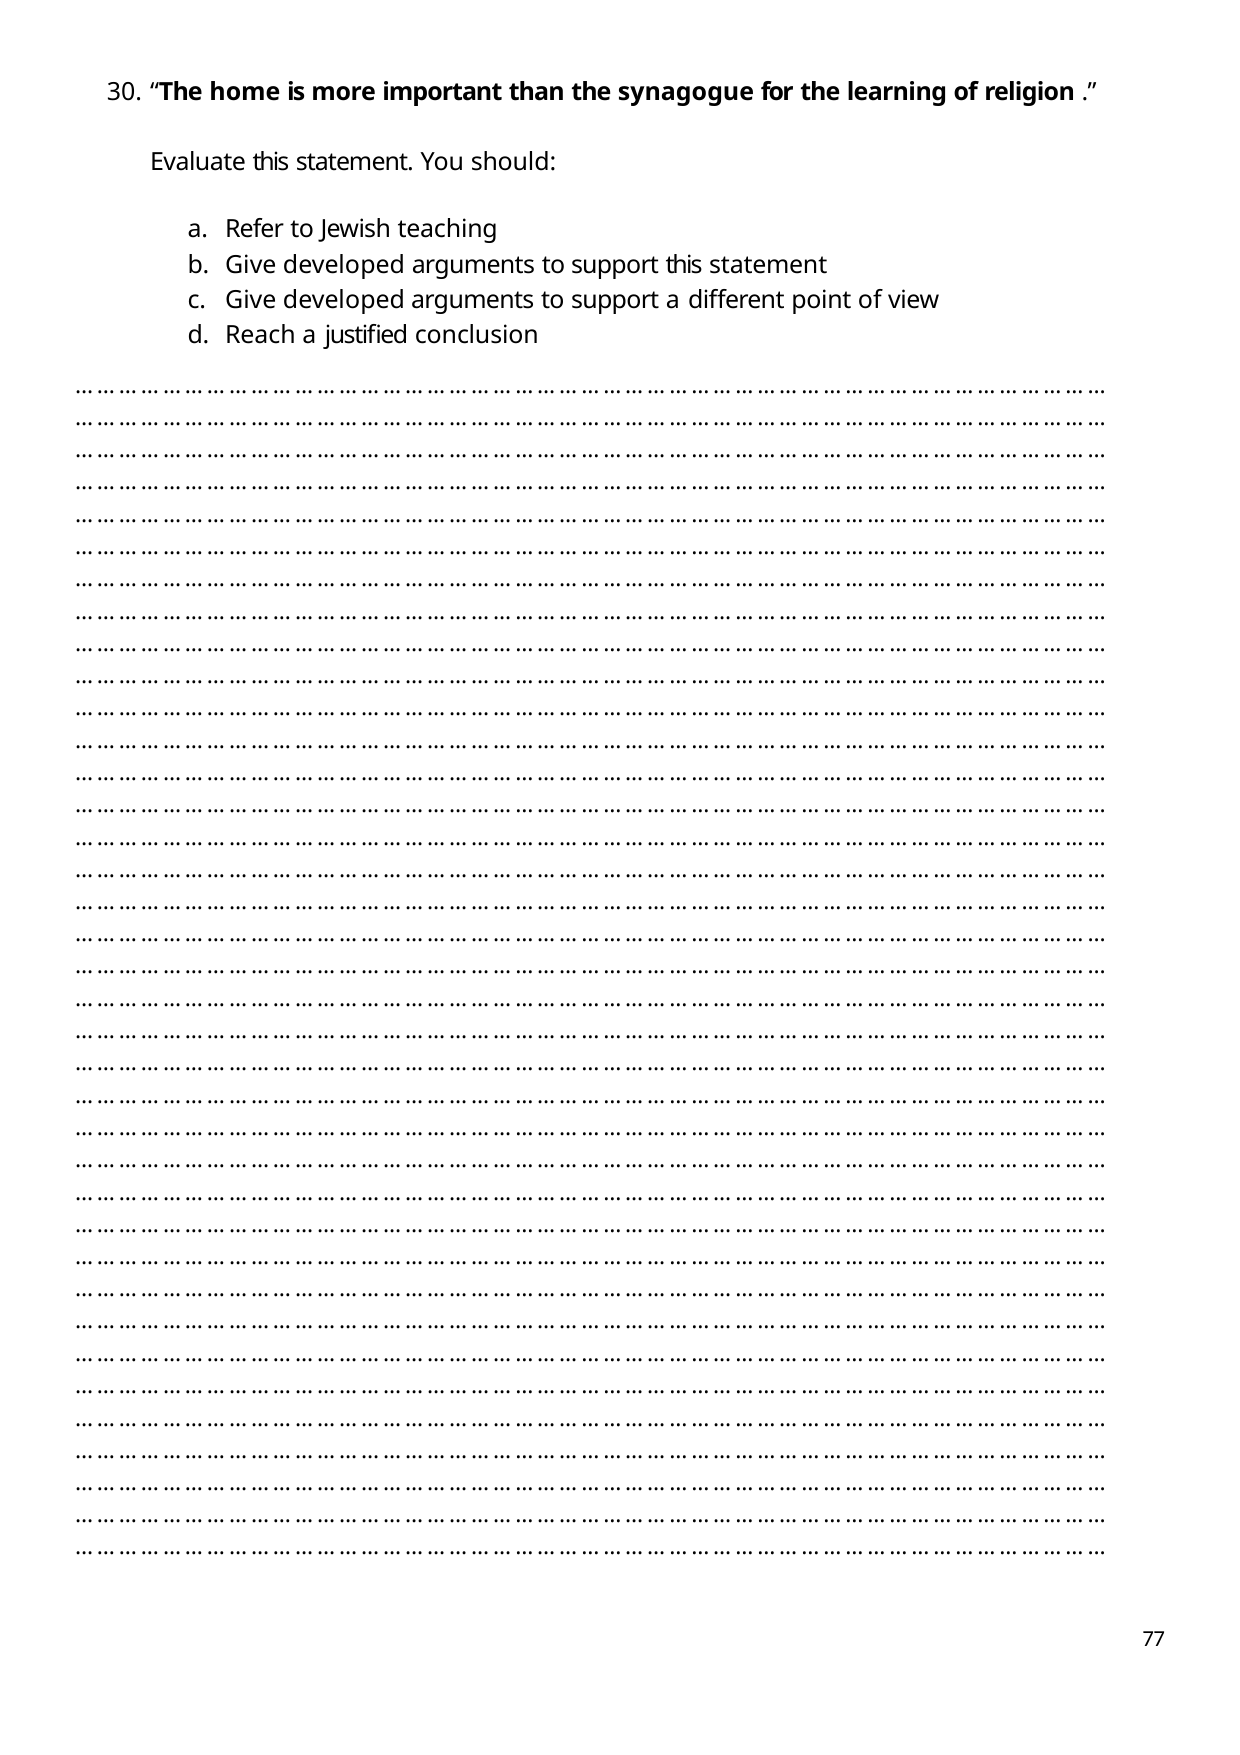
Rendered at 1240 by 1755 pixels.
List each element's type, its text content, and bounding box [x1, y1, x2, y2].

slide_number 60 [1135, 1626, 1175, 1755]
text_box “The home is more important than the synagogue for the learning of religion .” Evaluate this statement. You should: Refer to Jewish teaching Give developed arguments to support this statement Give developed arguments to support a different point of view Reach a justified conclusion …………………………………………………………………………………………………………………………… …………………………………………………………………………………………………………………………… …………………………………………………………………………………………………………………………… …………………………………………………………………………………………………………………………… …………………………………………………………………………………………………………………………… …………………………………………………………………………………………………………………………… …………………………………………………………………………………………………………………………… …………………………………………………………………………………………………………………………… …………………………………………………………………………………………………………………………… …………………………………………………………………………………………………………………………… …………………………………………………………………………………………………………………………… …………………………………………………………………………………………………………………………… …………………………………………………………………………………………………………………………… …………………………………………………………………………………………………………………………… …………………………………………………………………………………………………………………………… …………………………………………………………………………………………………………………………… …………………………………………………………………………………………………………………………… …………………………………………………………………………………………………………………………… …………………………………………………………………………………………………………………………… …………………………………………………………………………………………………………………………… …………………………………………………………………………………………………………………………… …………………………………………………………………………………………………………………………… …………………………………………………………………………………………………………………………… …………………………………………………………………………………………………………………………… …………………………………………………………………………………………………………………………… …………………………………………………………………………………………………………………………… …………………………………………………………………………………………………………………………… …………………………………………………………………………………………………………………………… …………………………………………………………………………………………………………………………… …………………………………………………………………………………………………………………………… …………………………………………………………………………………………………………………………… …………………………………………………………………………………………………………………………… …………………………………………………………………………………………………………………………… …………………………………………………………………………………………………………………………… …………………………………………………………………………………………………………………………… …………………………………………………………………………………………………………………………… …………………………………………………………………………………………………………………………… [72, 73, 1155, 1560]
